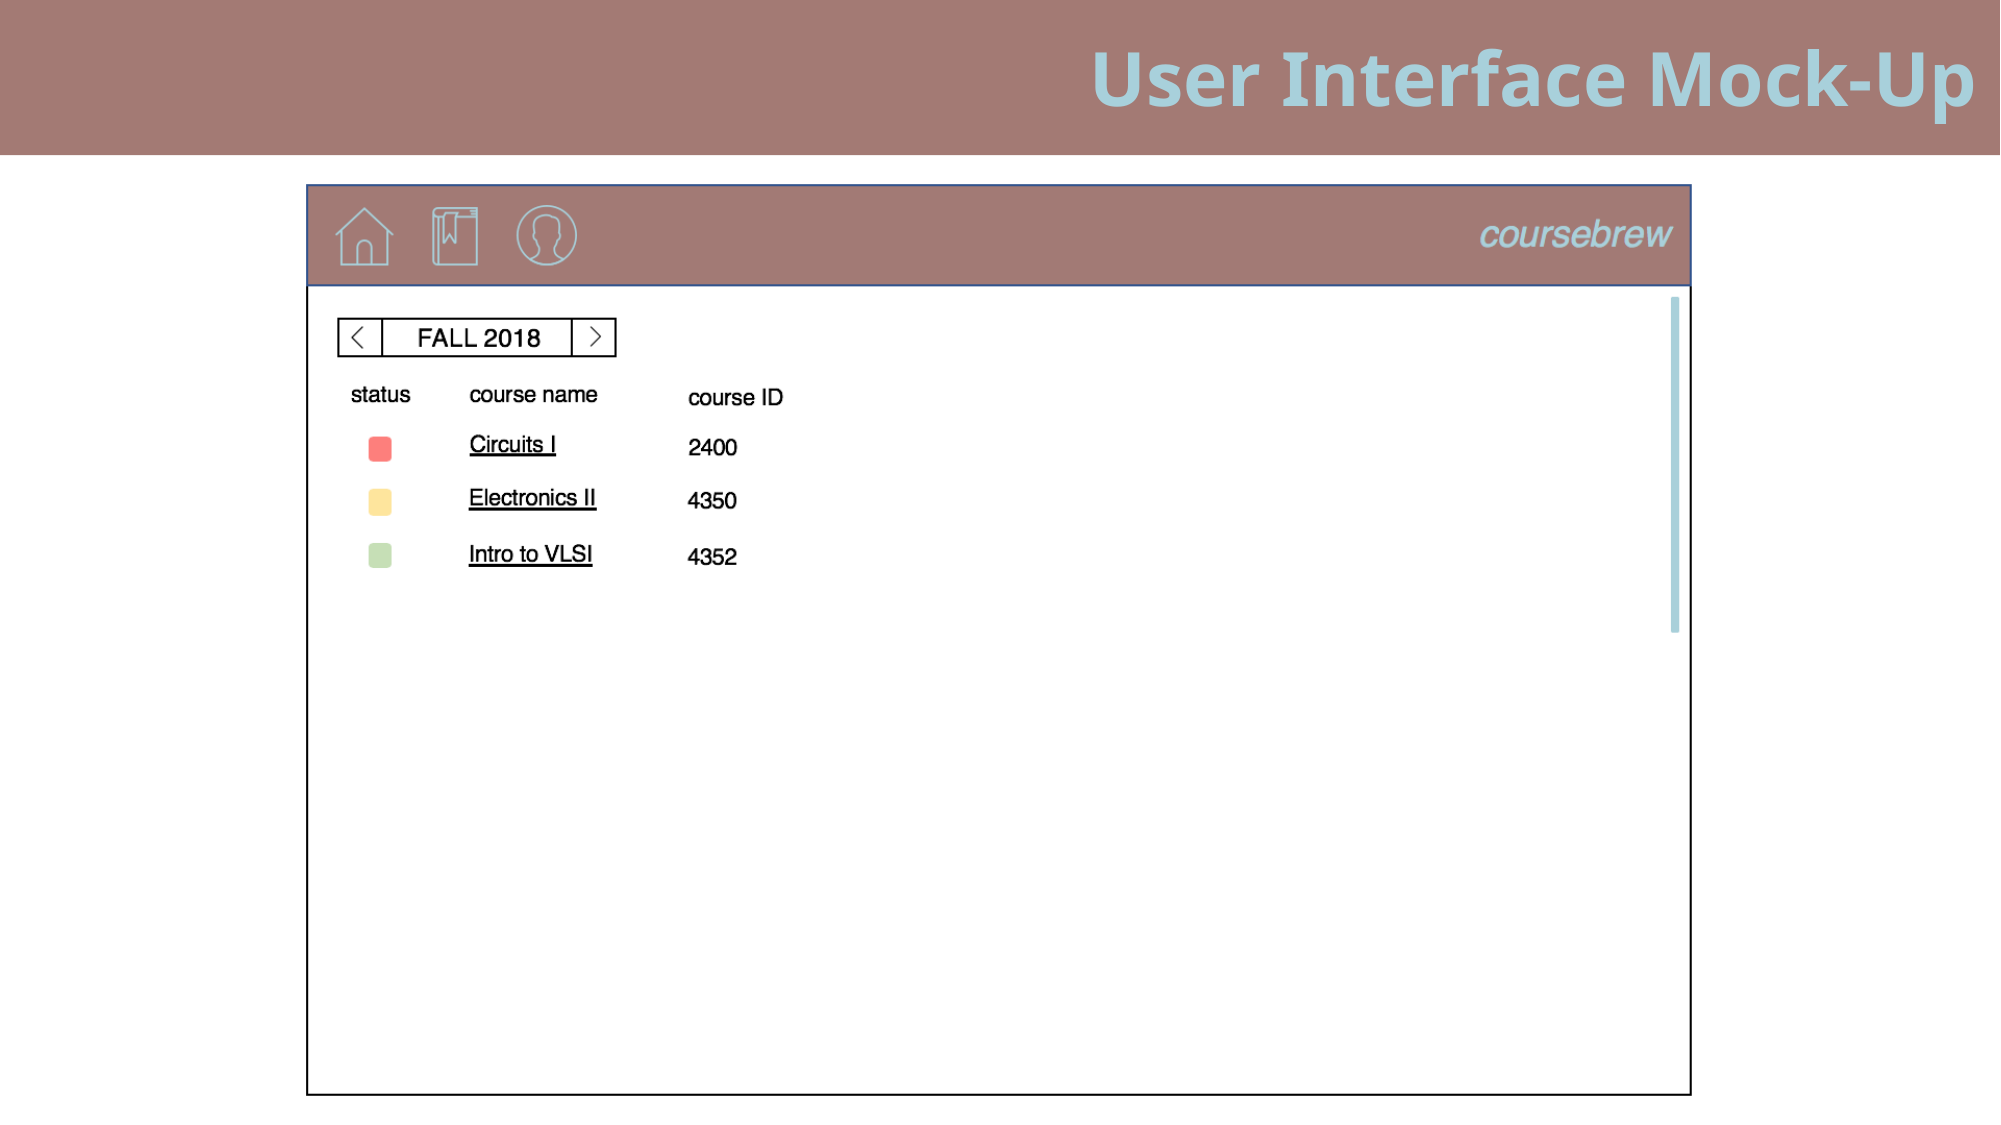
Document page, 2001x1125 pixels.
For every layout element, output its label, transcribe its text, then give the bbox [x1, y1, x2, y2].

text_box [0, 0, 2000, 156]
picture [303, 180, 1697, 1100]
text_box User Interface Mock-Up [1067, 23, 2000, 129]
